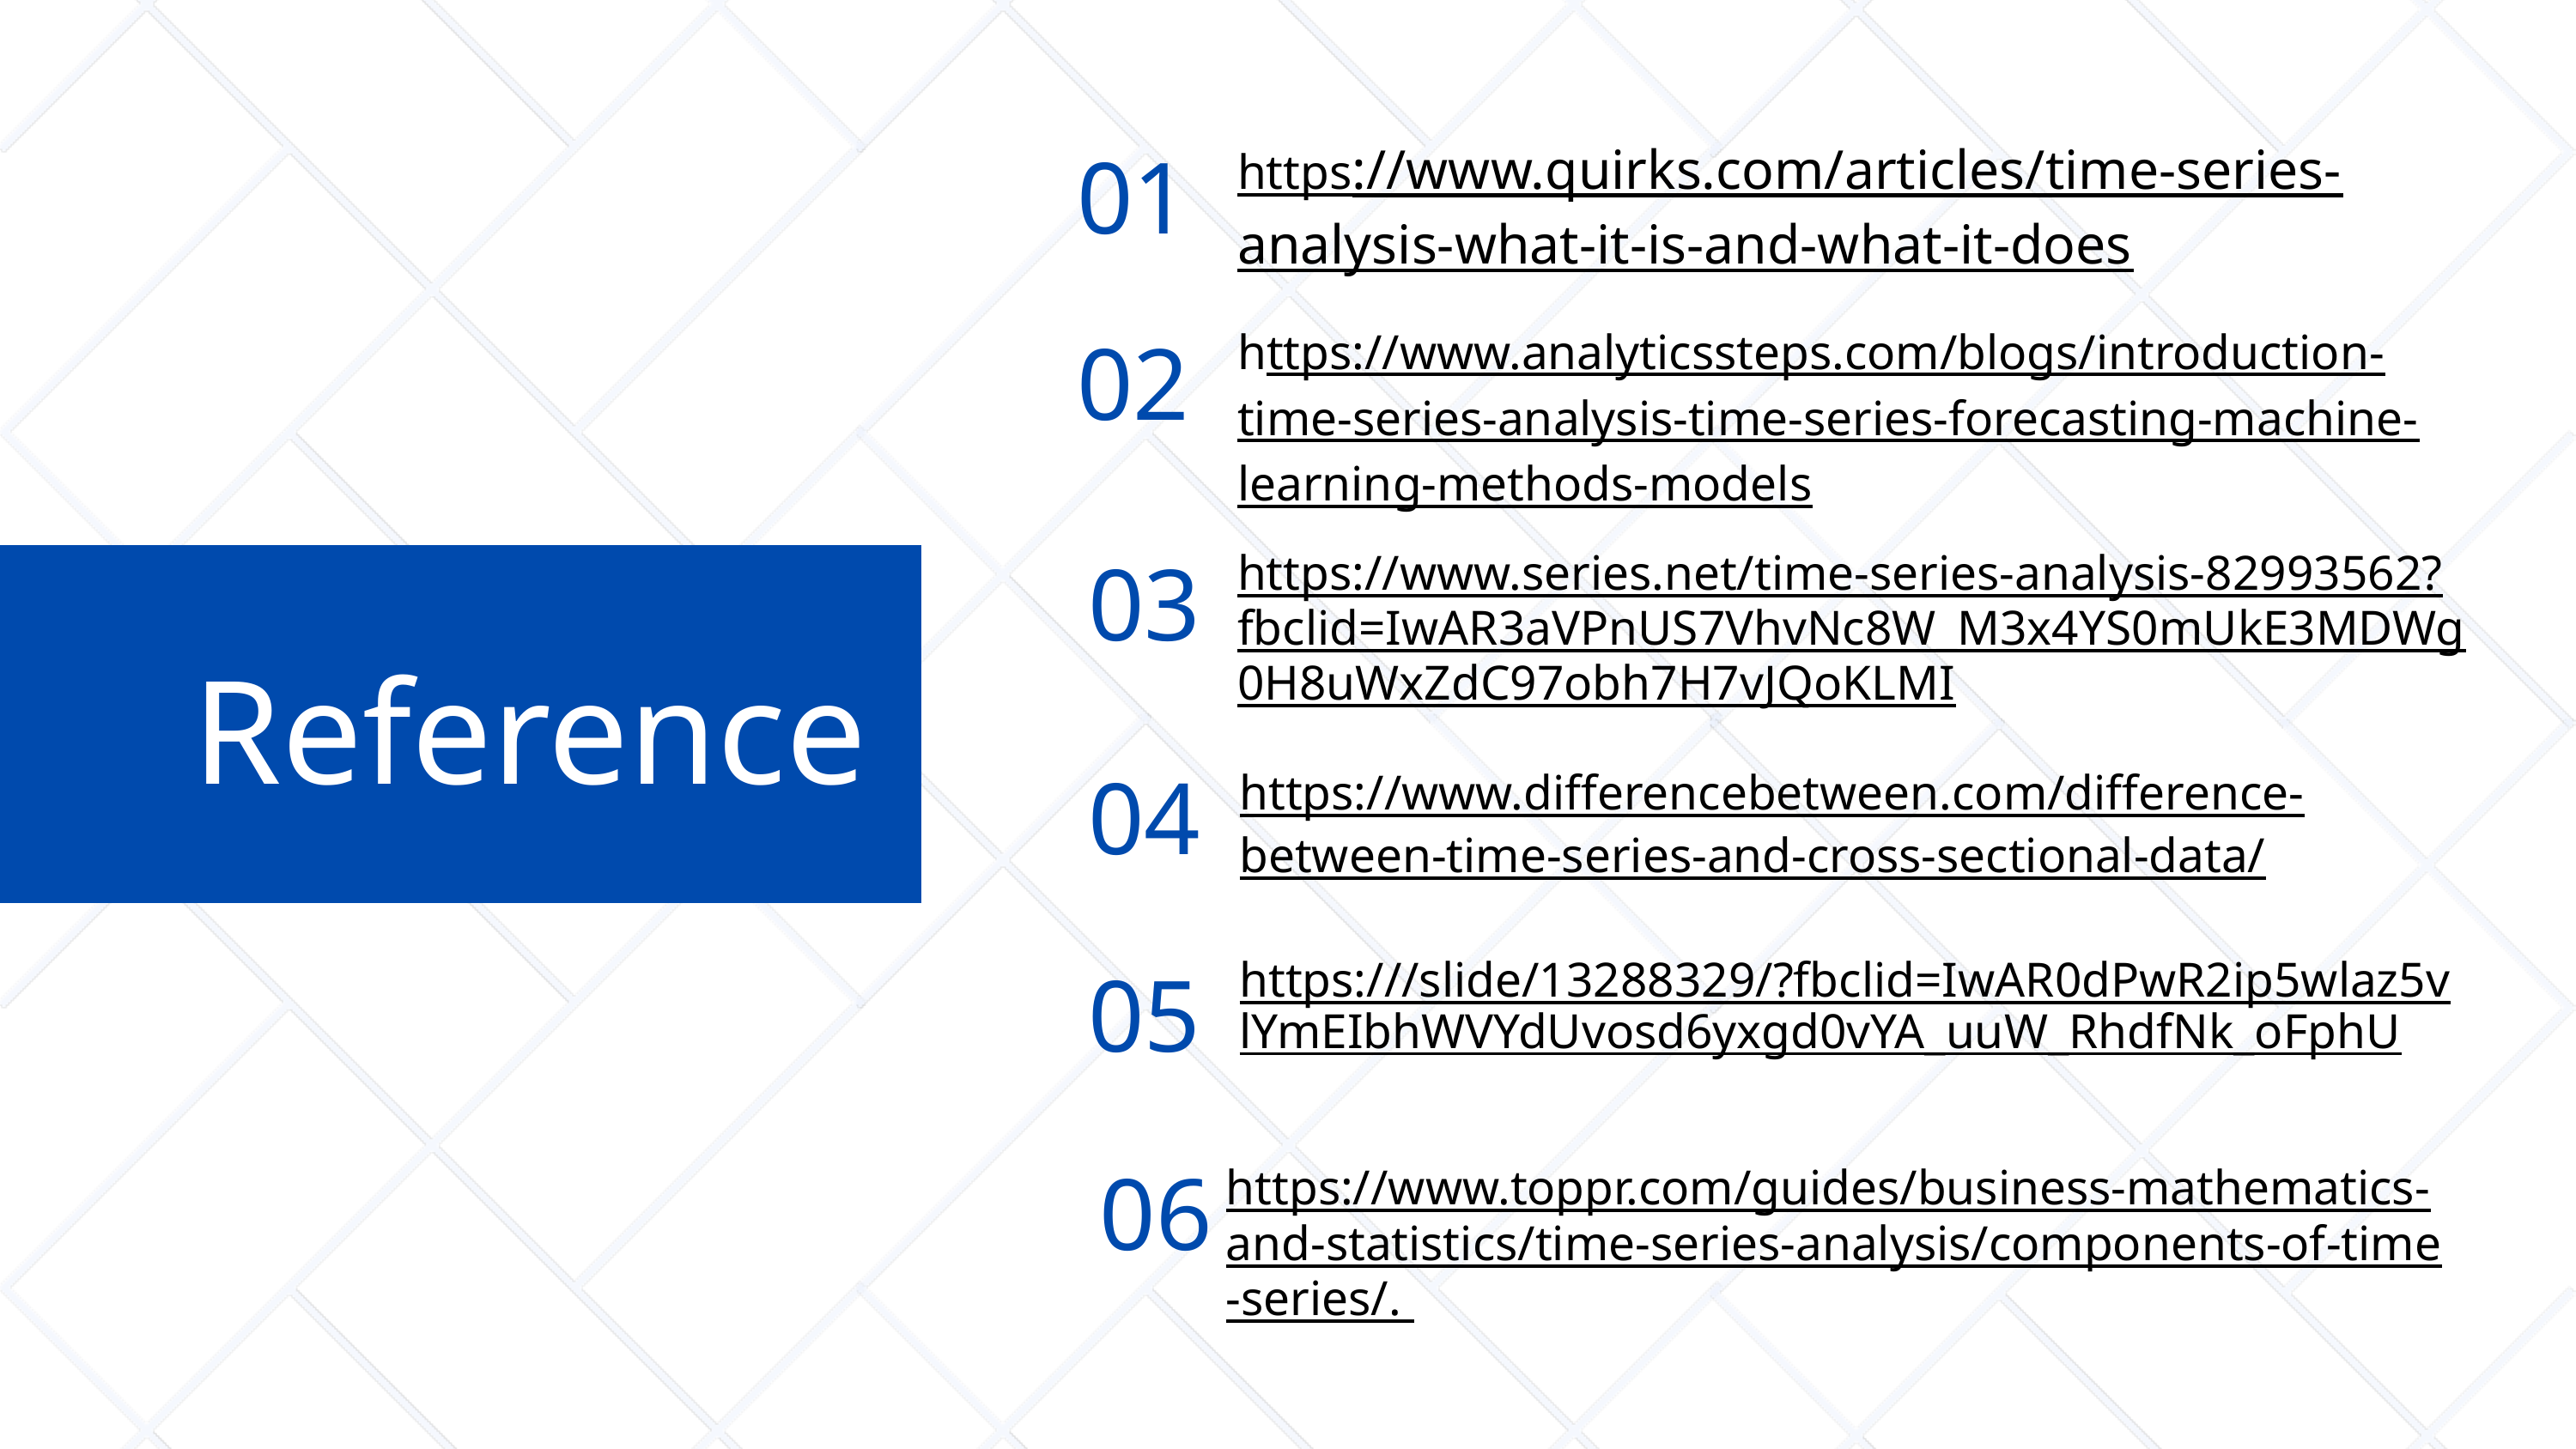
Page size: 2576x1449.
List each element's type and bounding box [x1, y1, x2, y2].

text_box [0, 544, 922, 904]
text_box [0, 0, 2576, 1449]
